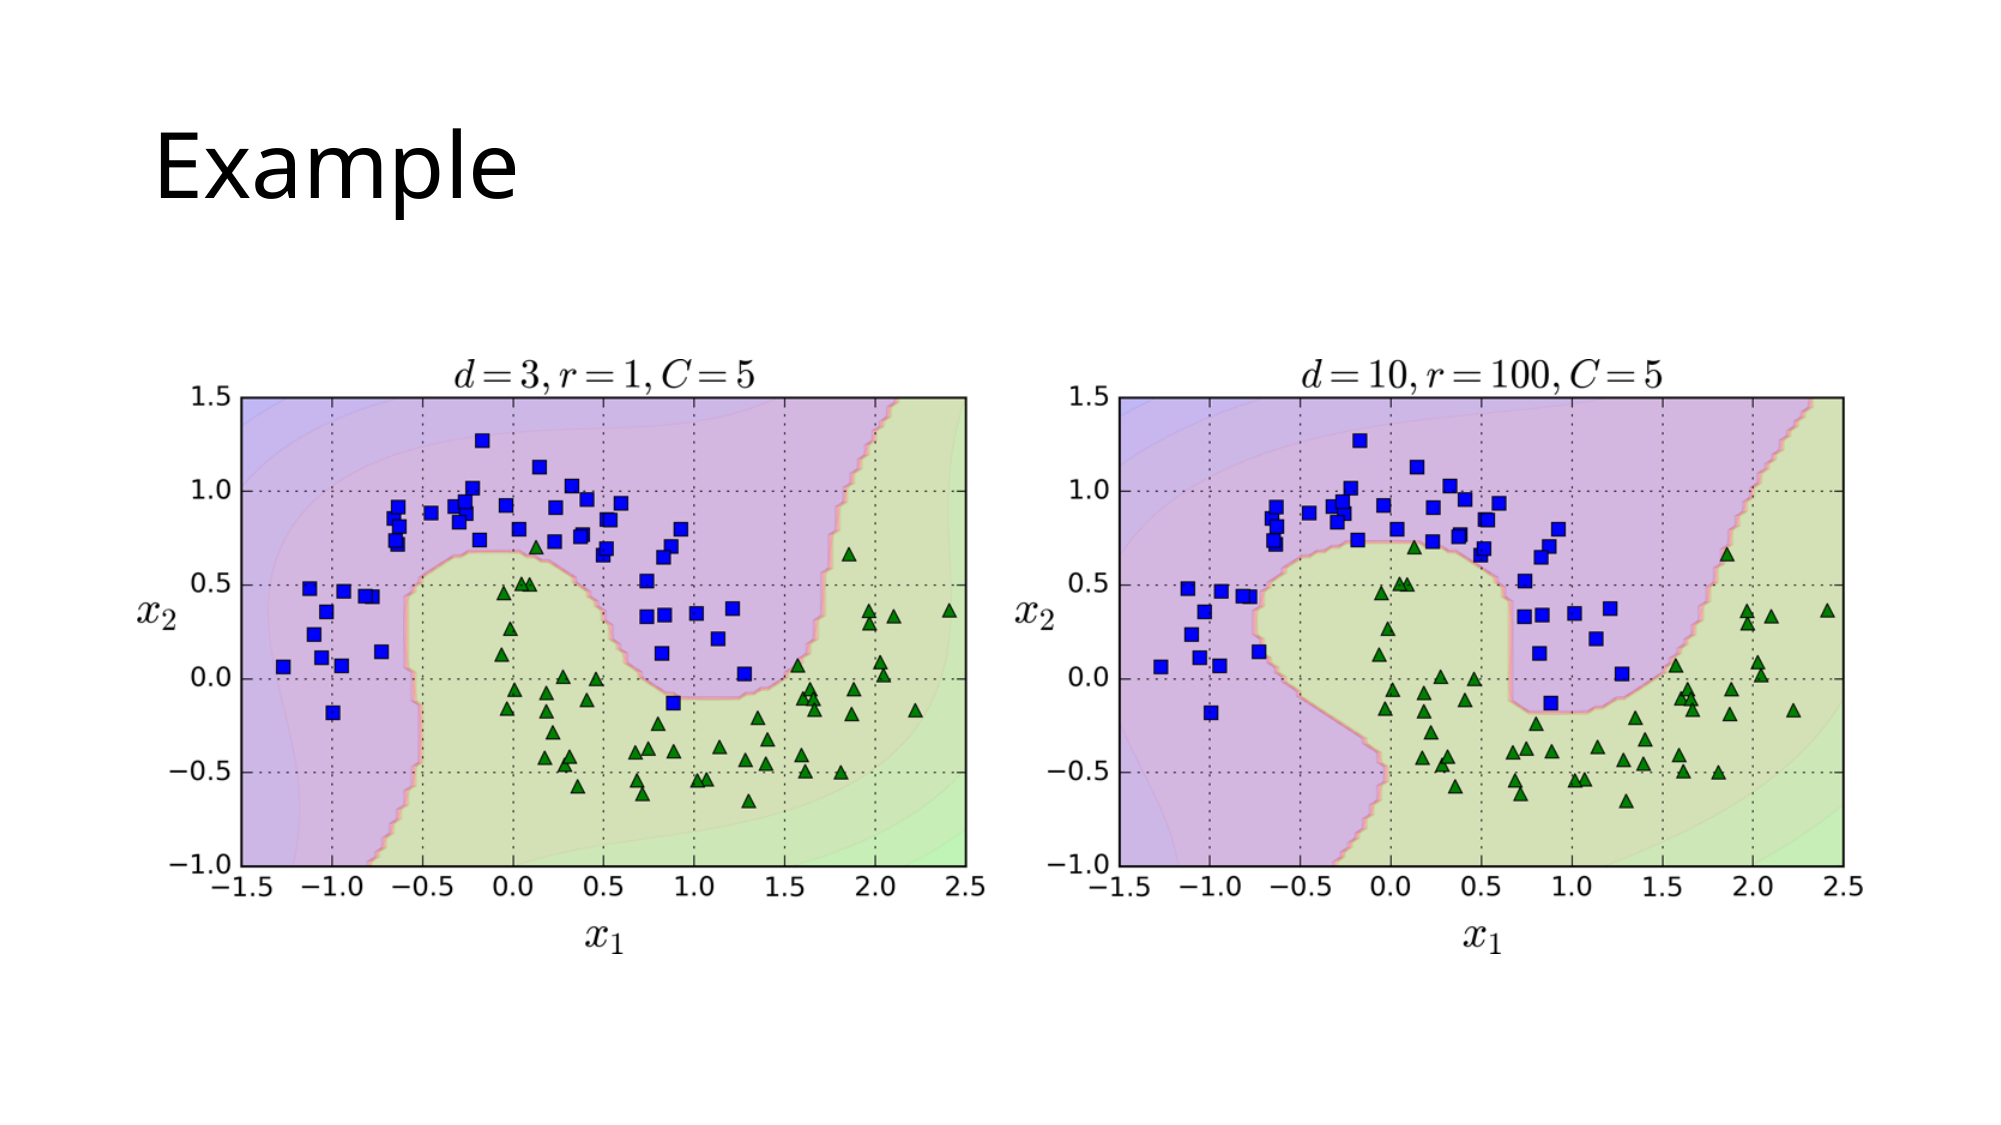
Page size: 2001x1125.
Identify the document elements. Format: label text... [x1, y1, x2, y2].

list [137, 359, 1863, 954]
title Example [137, 59, 1863, 278]
